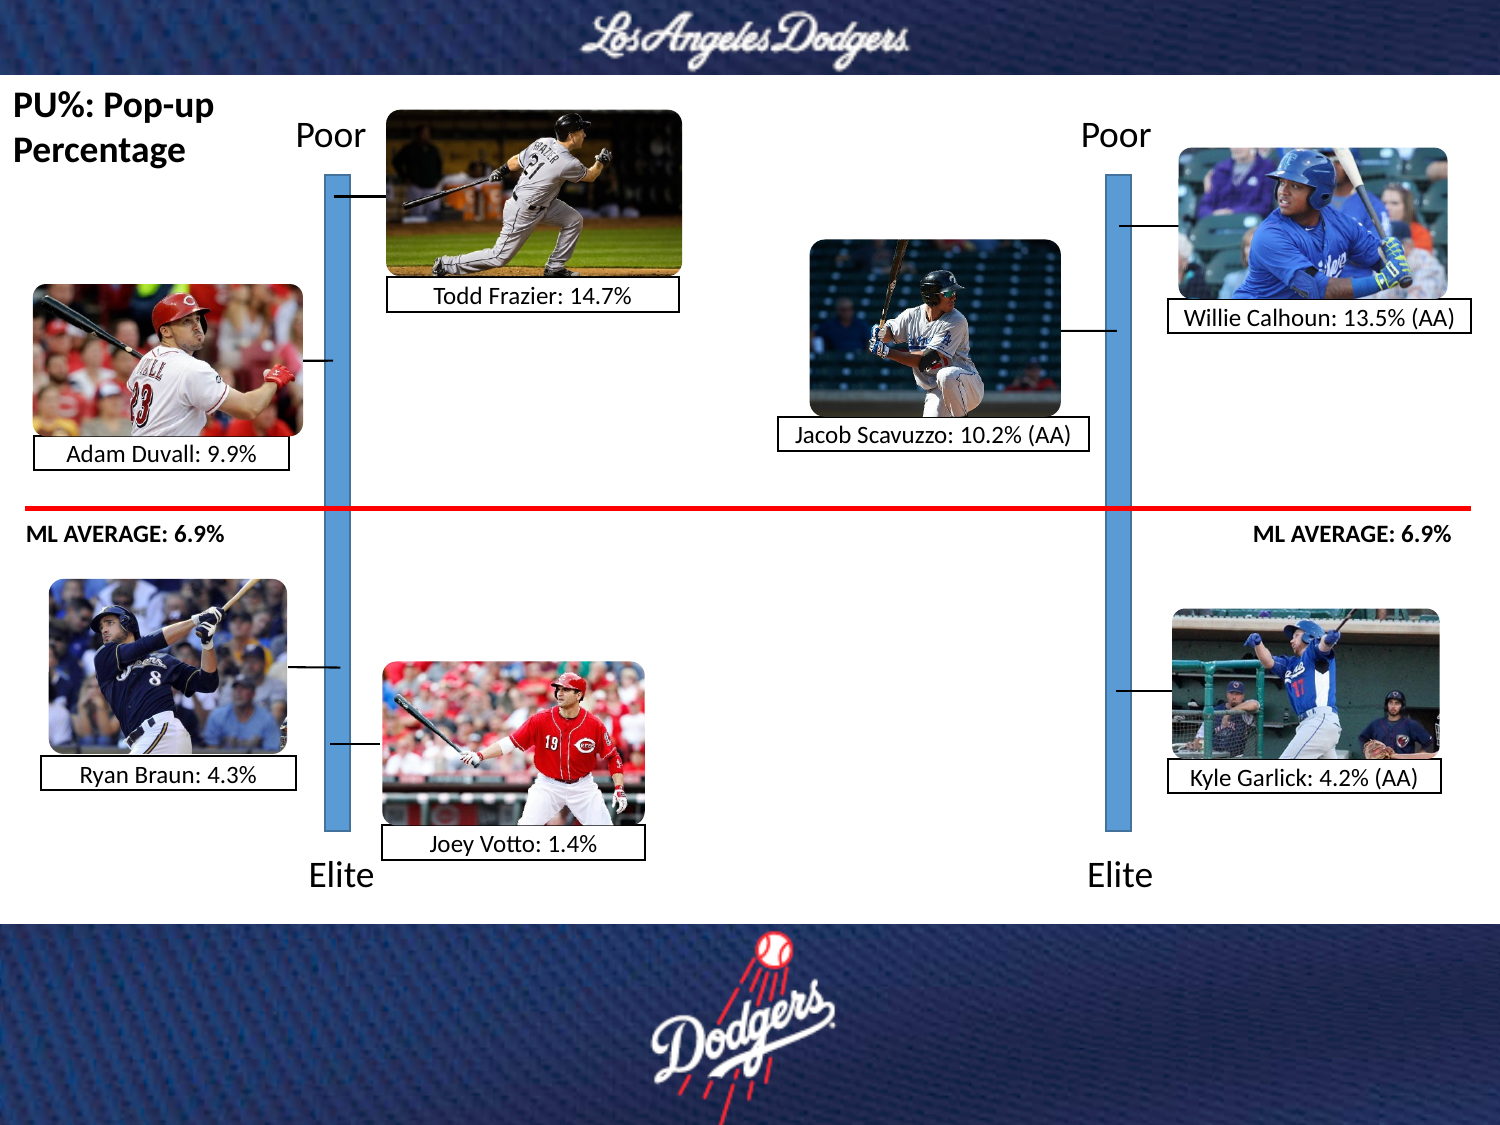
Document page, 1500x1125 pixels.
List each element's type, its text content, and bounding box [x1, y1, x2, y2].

text_box Jacob Scavuzzo: 10.2% (AA) [777, 416, 1090, 452]
picture [0, 924, 1500, 1125]
text_box [1105, 511, 1132, 832]
picture [1178, 147, 1448, 299]
text_box Elite [1072, 843, 1173, 903]
picture [0, 0, 1500, 75]
text_box Kyle Garlick: 4.2% (AA) [1167, 758, 1442, 794]
text_box Adam Duvall: 9.9% [33, 437, 290, 471]
text_box Poor [1066, 102, 1179, 163]
text_box Ryan Braun: 4.3% [40, 755, 297, 791]
text_box [1105, 174, 1132, 506]
text_box Joey Votto: 1.4% [381, 824, 646, 861]
text_box PU%: Pop-up Percentage [0, 73, 266, 178]
picture [48, 578, 288, 754]
picture [1172, 608, 1440, 759]
text_box [324, 174, 351, 506]
text_box [324, 511, 351, 832]
text_box ML AVERAGE: 6.9% [1238, 510, 1498, 555]
text_box ML AVERAGE: 6.9% [10, 510, 271, 555]
picture [382, 661, 645, 826]
text_box Willie Calhoun: 13.5% (AA) [1167, 298, 1472, 334]
picture [809, 239, 1061, 417]
text_box Todd Frazier: 14.7% [386, 277, 680, 313]
text_box Poor [280, 102, 394, 163]
picture [32, 284, 304, 437]
picture [386, 109, 683, 277]
text_box Elite [293, 843, 407, 903]
